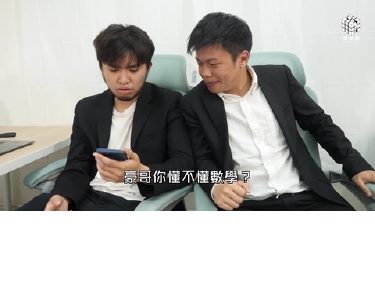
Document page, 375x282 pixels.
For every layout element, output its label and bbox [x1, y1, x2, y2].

picture [0, 0, 375, 212]
